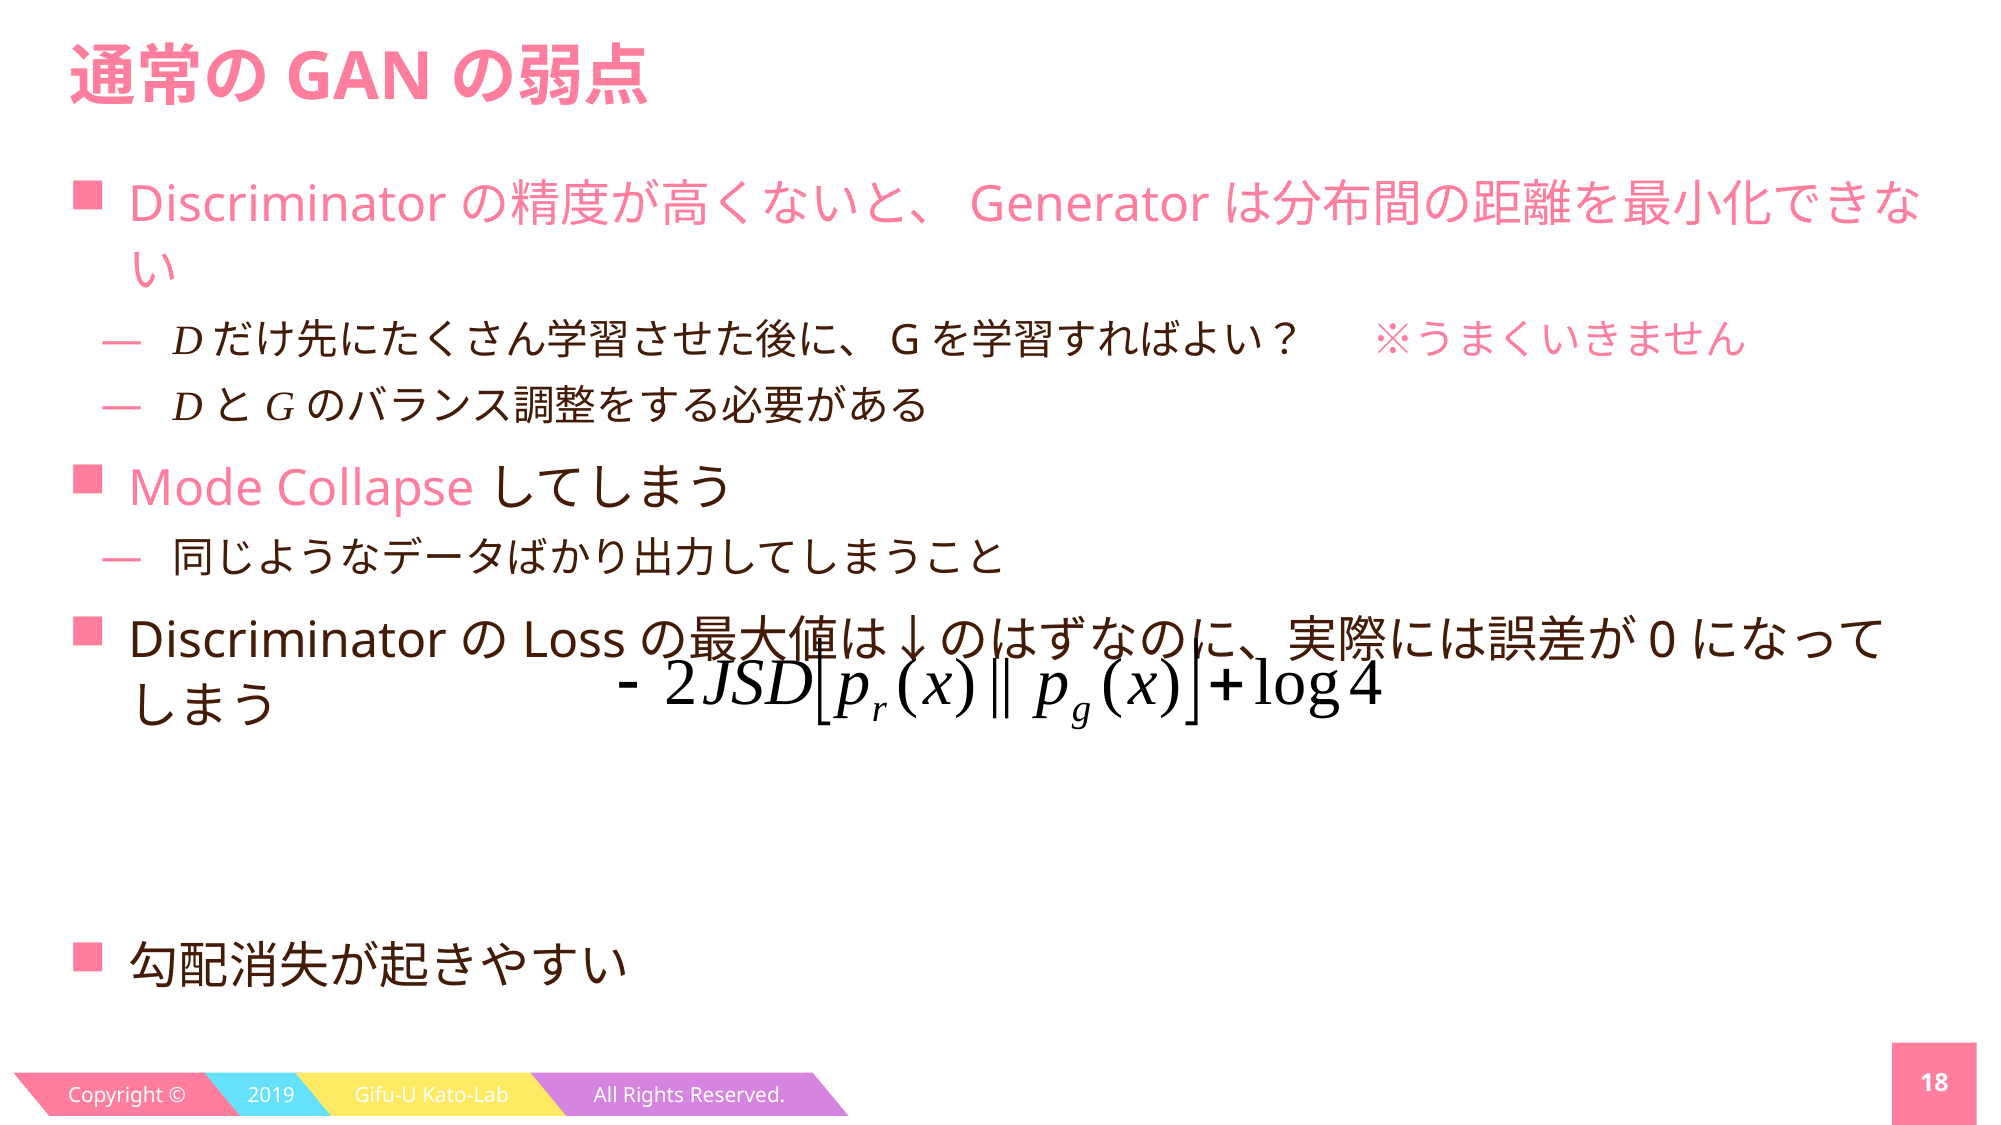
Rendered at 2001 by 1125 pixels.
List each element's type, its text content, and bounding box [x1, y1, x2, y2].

slide_number 18 [1900, 1053, 1968, 1114]
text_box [606, 638, 1393, 744]
title 通常のGANの弱点 [54, 33, 1946, 123]
list Discriminatorの精度が高くないと、Generatorは分布間の距離を最小化できない Dだけ先にたくさん学習させた後に、Gを学習すればよい？ ※うまくいきません DとGのバランス調整をする必要がある Mode Collapseしてしまう 同じようなデータばかり出力してしまうこと DiscriminatorのLossの最大値は↓のはずなのに、実際には誤差が0になってしまう 勾配消失が起きやすい [54, 158, 1946, 1014]
